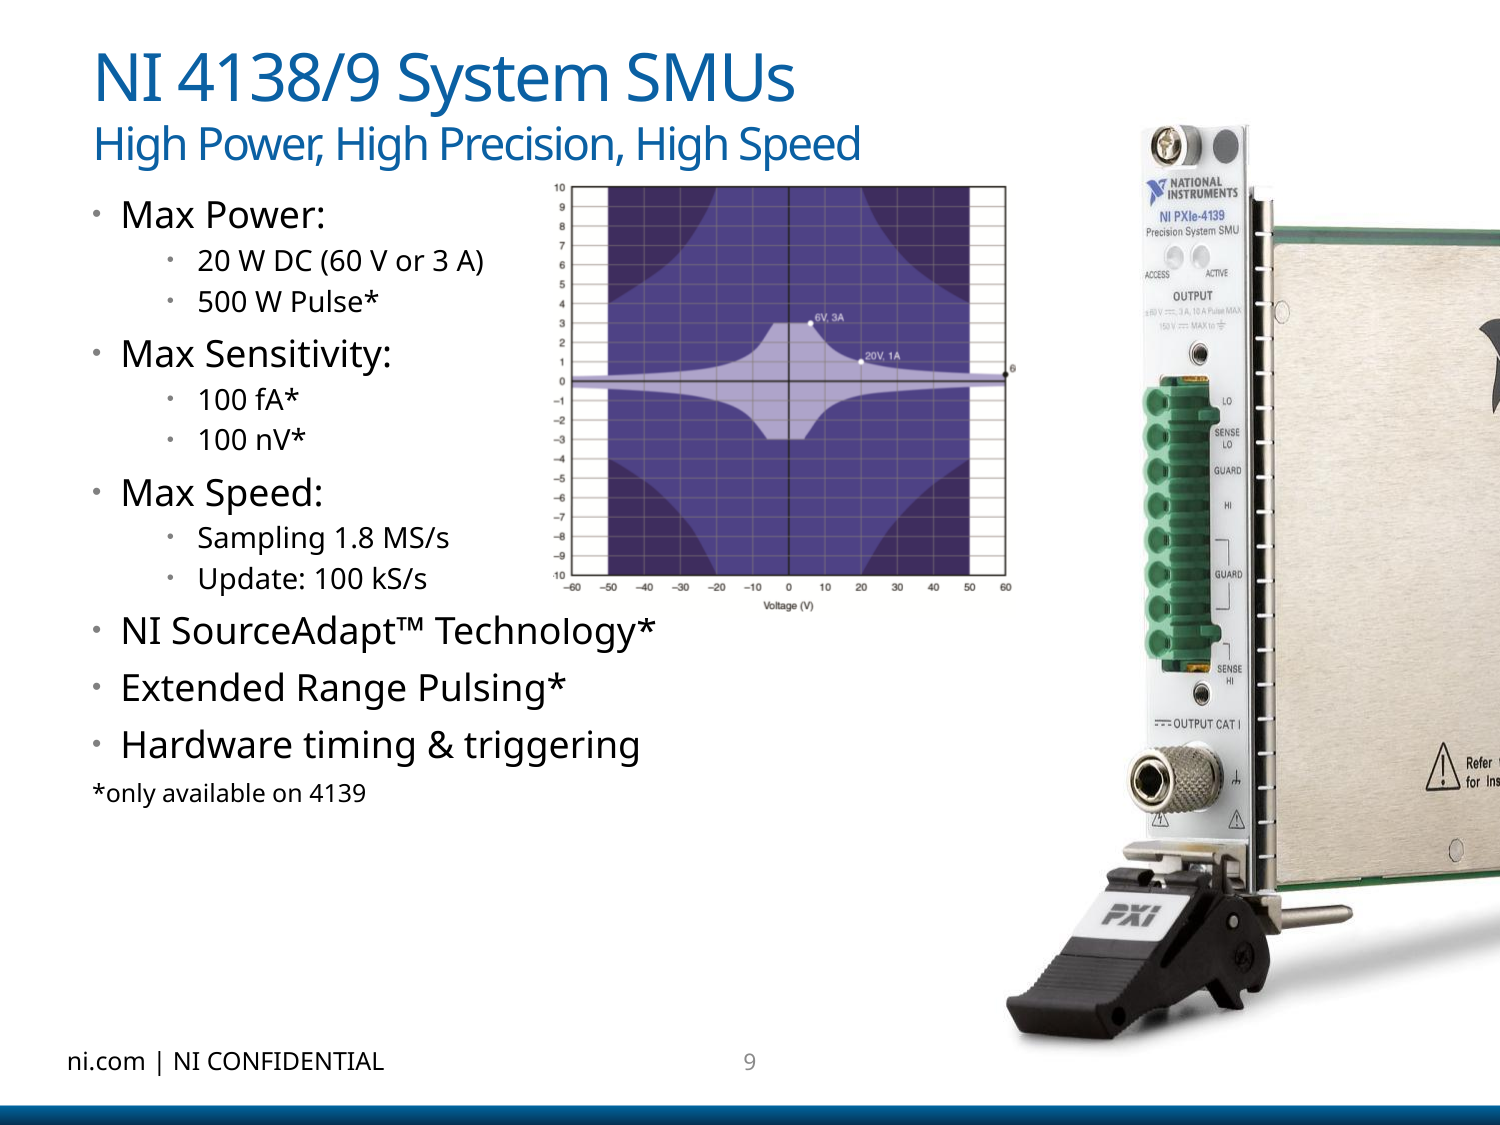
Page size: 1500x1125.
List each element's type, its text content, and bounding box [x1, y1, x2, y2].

picture [0, 0, 1500, 1125]
list Max Power: 20 W DC (60 V or 3 A) 500 W Pulse* Max Sensitivity: 100 fA* 100 nV* Max Speed: Sampling 1.8 MS/s Update: 100 kS/s NI SourceAdapt™ Technology* Extended Range Pulsing* Hardware timing & triggering *only available on 4139 [77, 183, 877, 996]
title NI 4138/9 System SMUs High Power, High Precision, High Speed [77, 23, 1418, 182]
